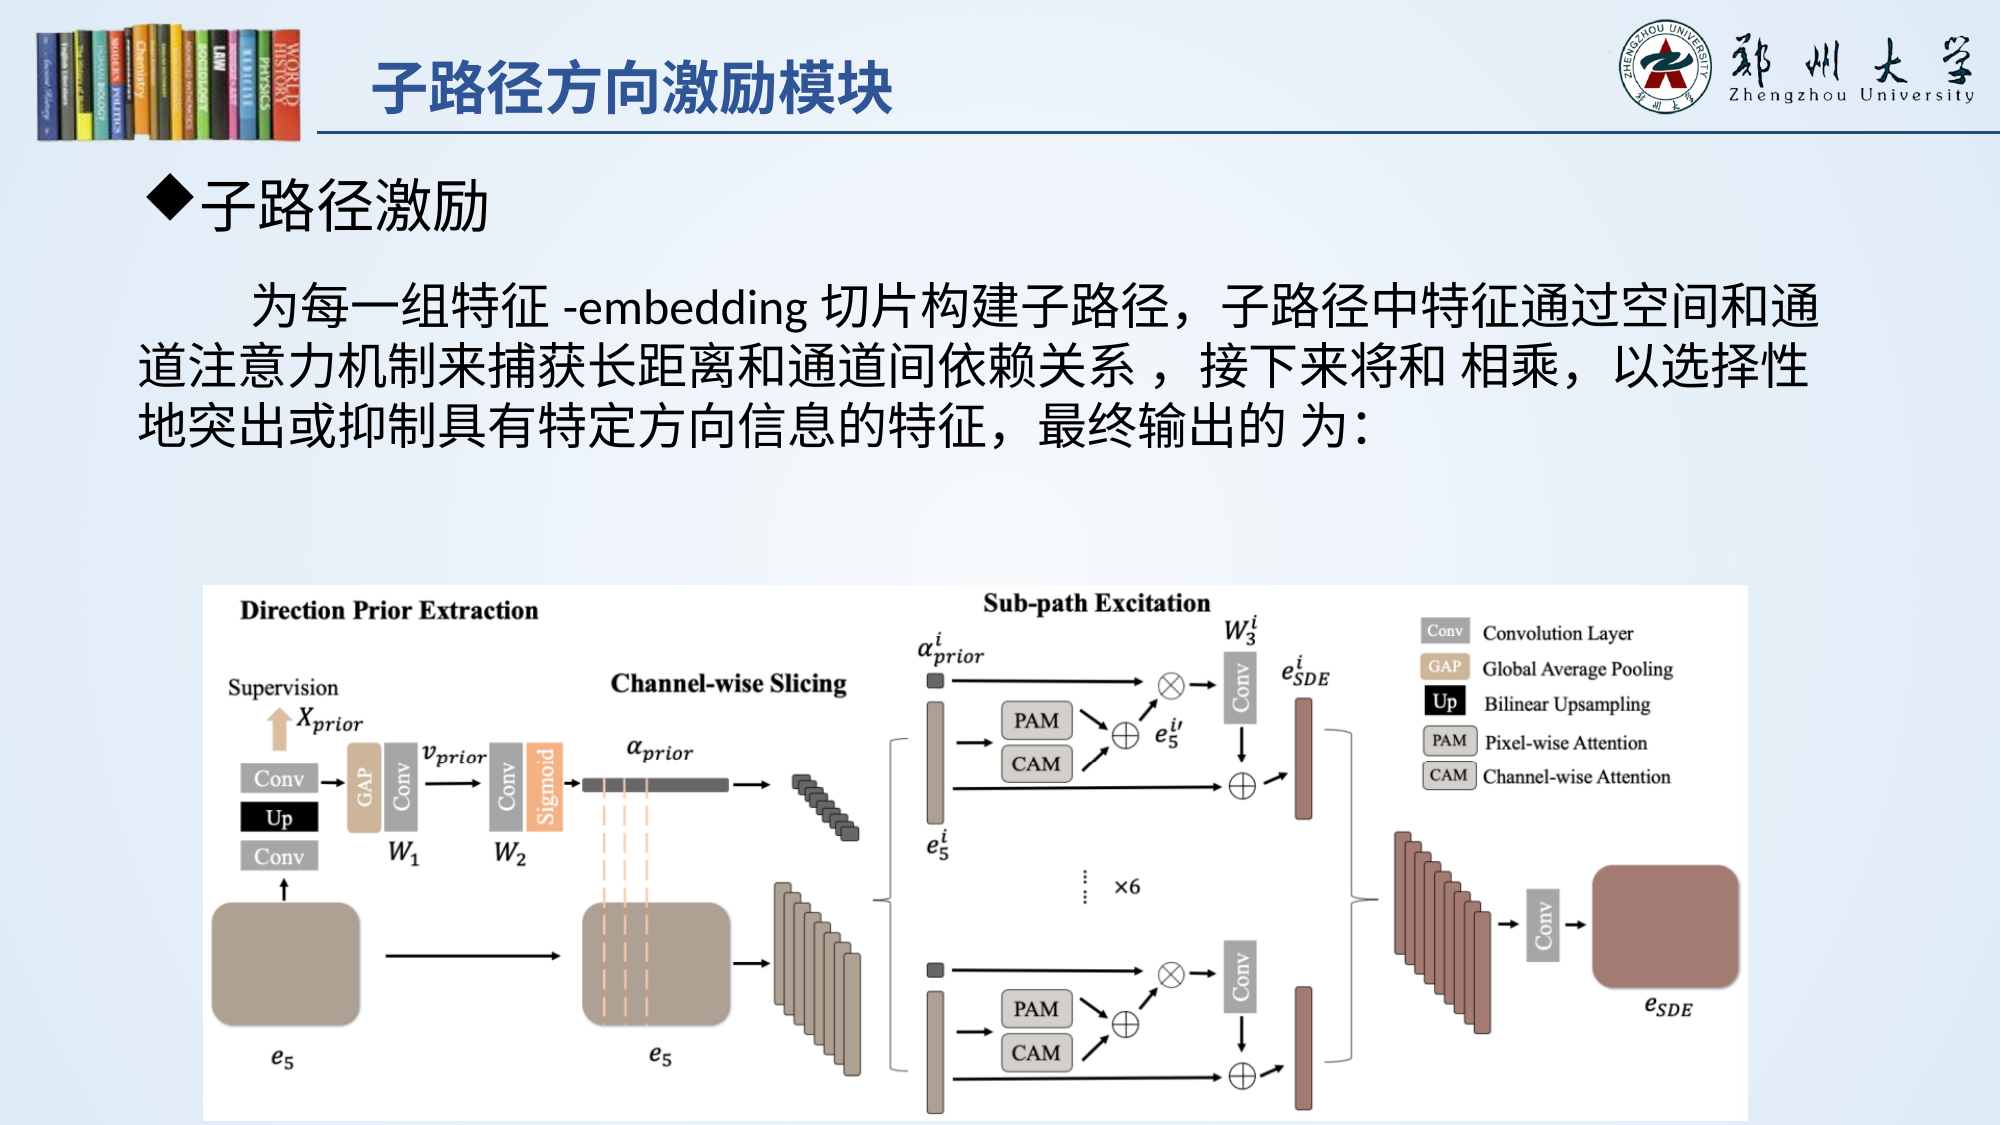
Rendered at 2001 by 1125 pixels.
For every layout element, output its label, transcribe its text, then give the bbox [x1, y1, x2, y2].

picture [202, 585, 1748, 1121]
picture [23, 0, 317, 173]
picture [1599, 11, 1983, 123]
text_box 子路径激励 [126, 162, 896, 247]
text_box 子路径方向激励模块 [355, 43, 986, 129]
